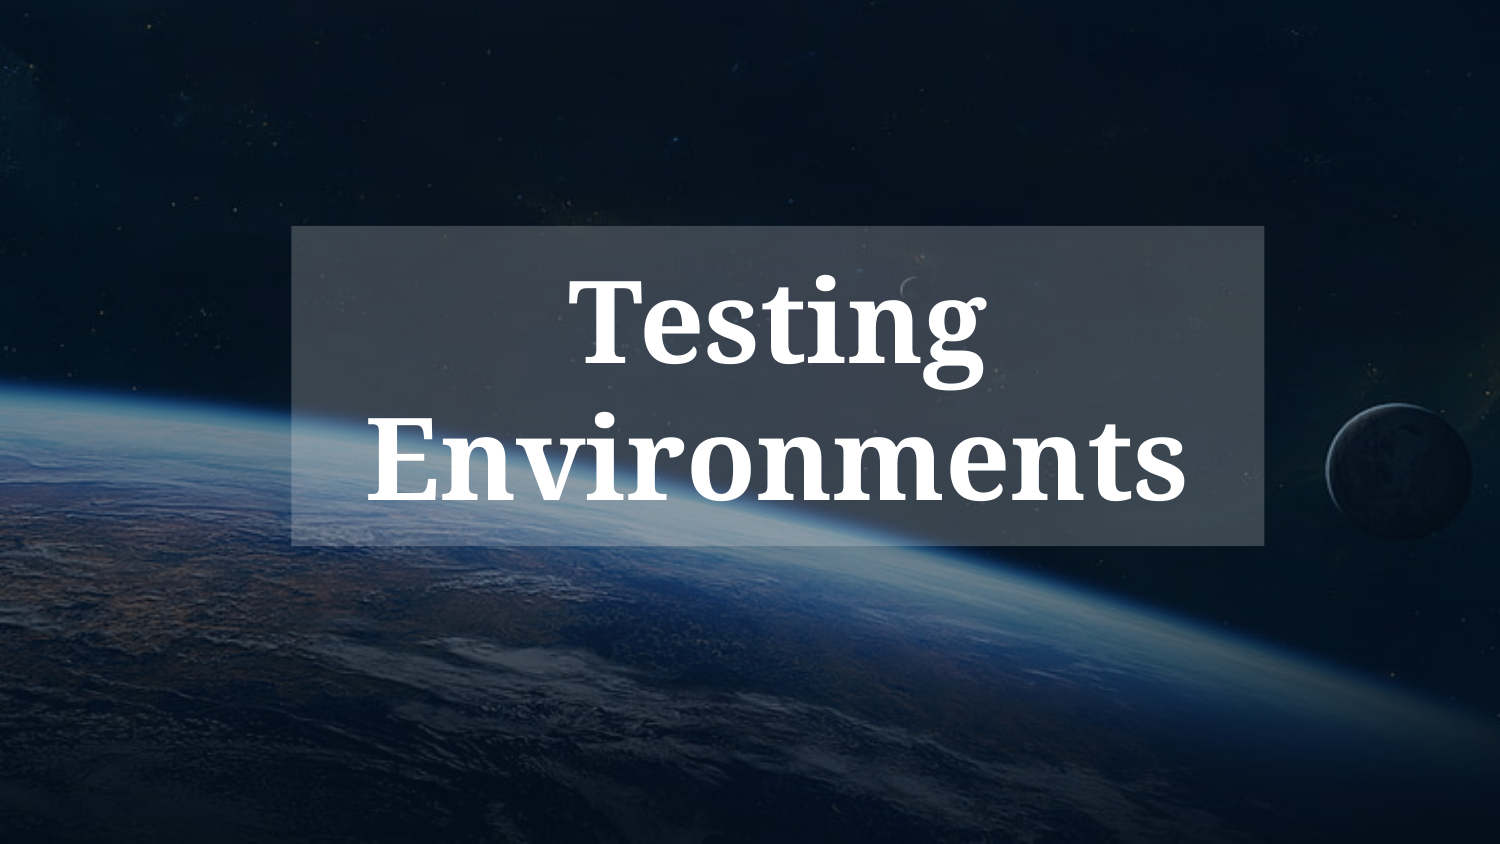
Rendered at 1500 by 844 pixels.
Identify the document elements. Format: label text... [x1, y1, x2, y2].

title Testing Environments [291, 225, 1265, 547]
text_box [0, 0, 1500, 844]
